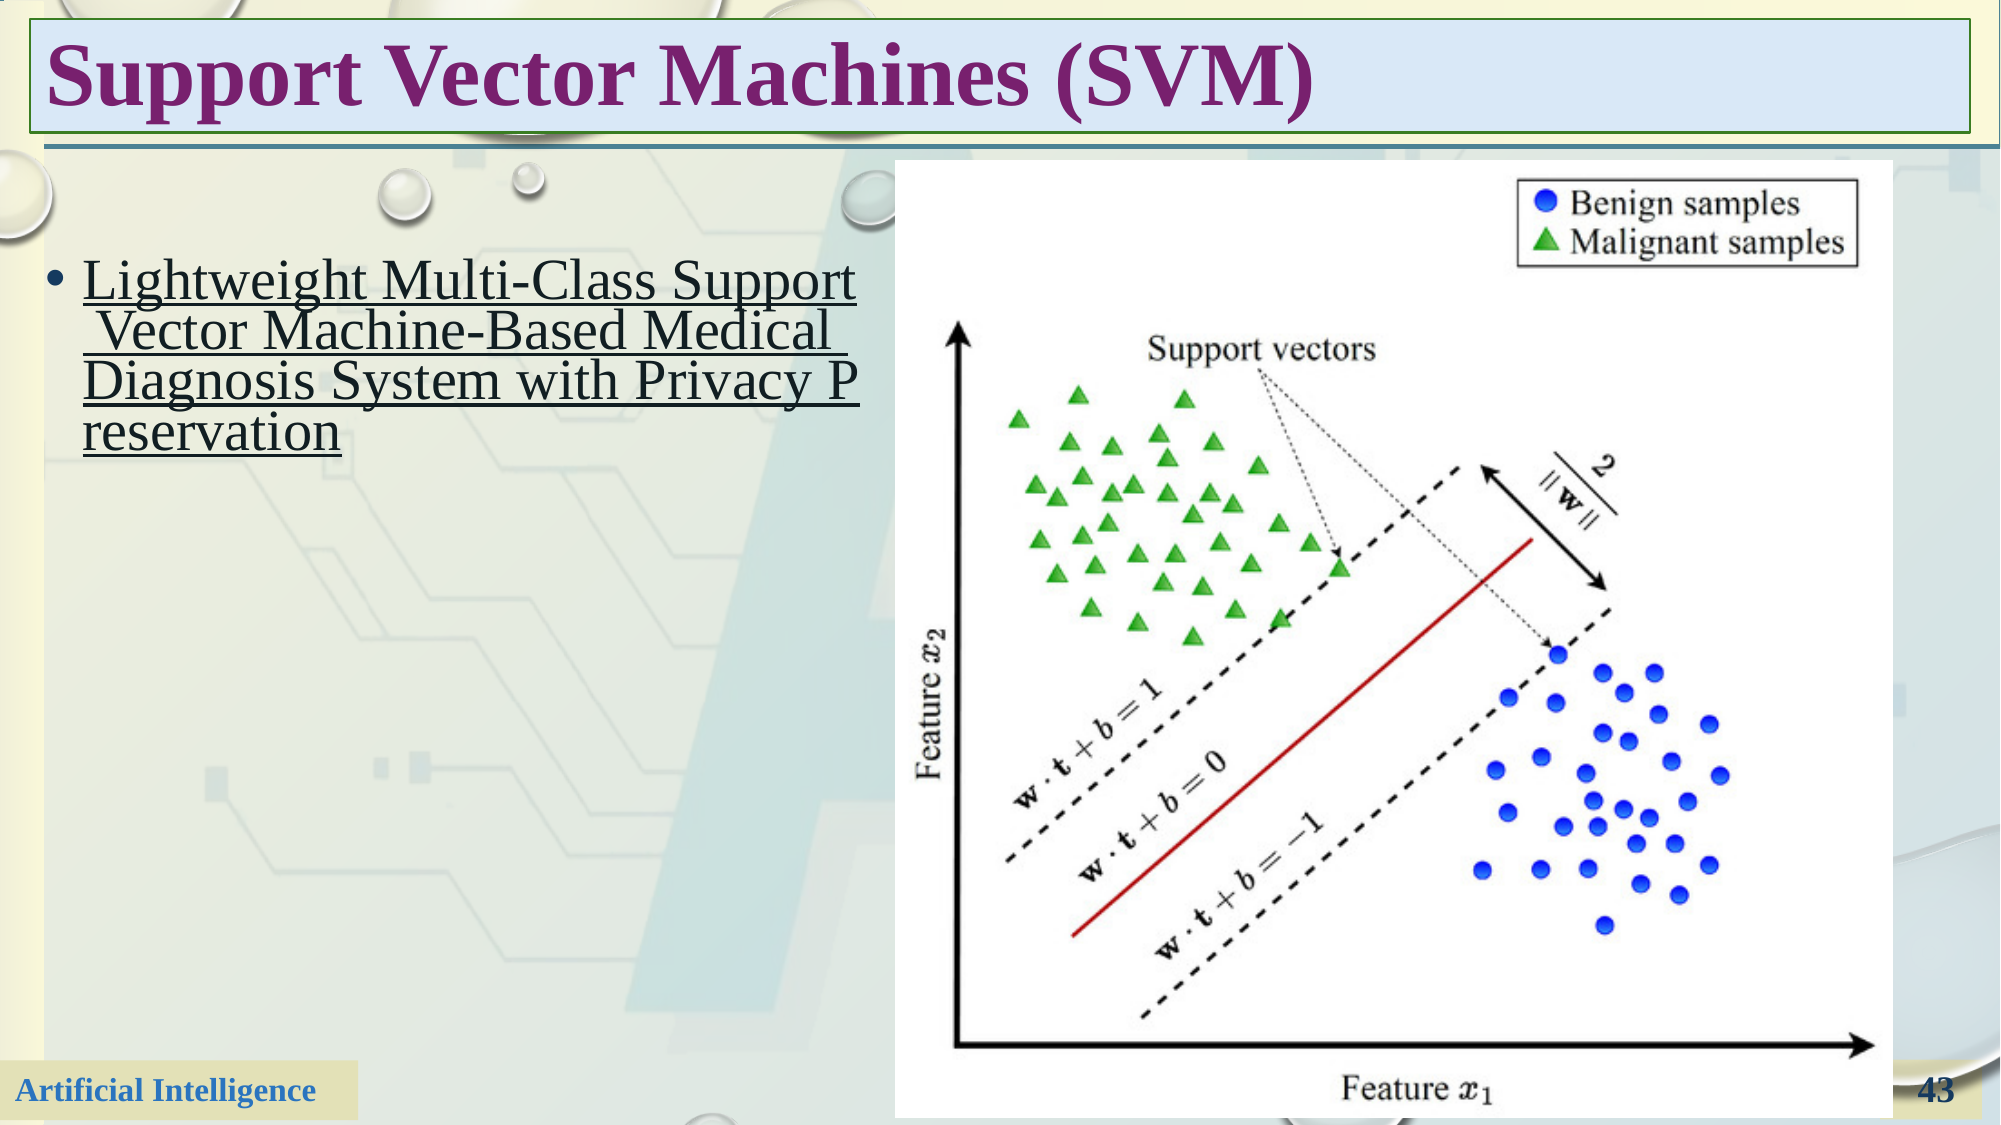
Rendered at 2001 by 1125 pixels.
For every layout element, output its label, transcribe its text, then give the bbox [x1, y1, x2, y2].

slide_number 43 [1893, 1057, 1970, 1118]
picture [0, 0, 2001, 1125]
list Lightweight Multi-Class Support Vector Machine-Based Medical Diagnosis System with Privacy Preservation [30, 241, 878, 1099]
title Support Vector Machines (SVM) [29, 18, 1971, 134]
